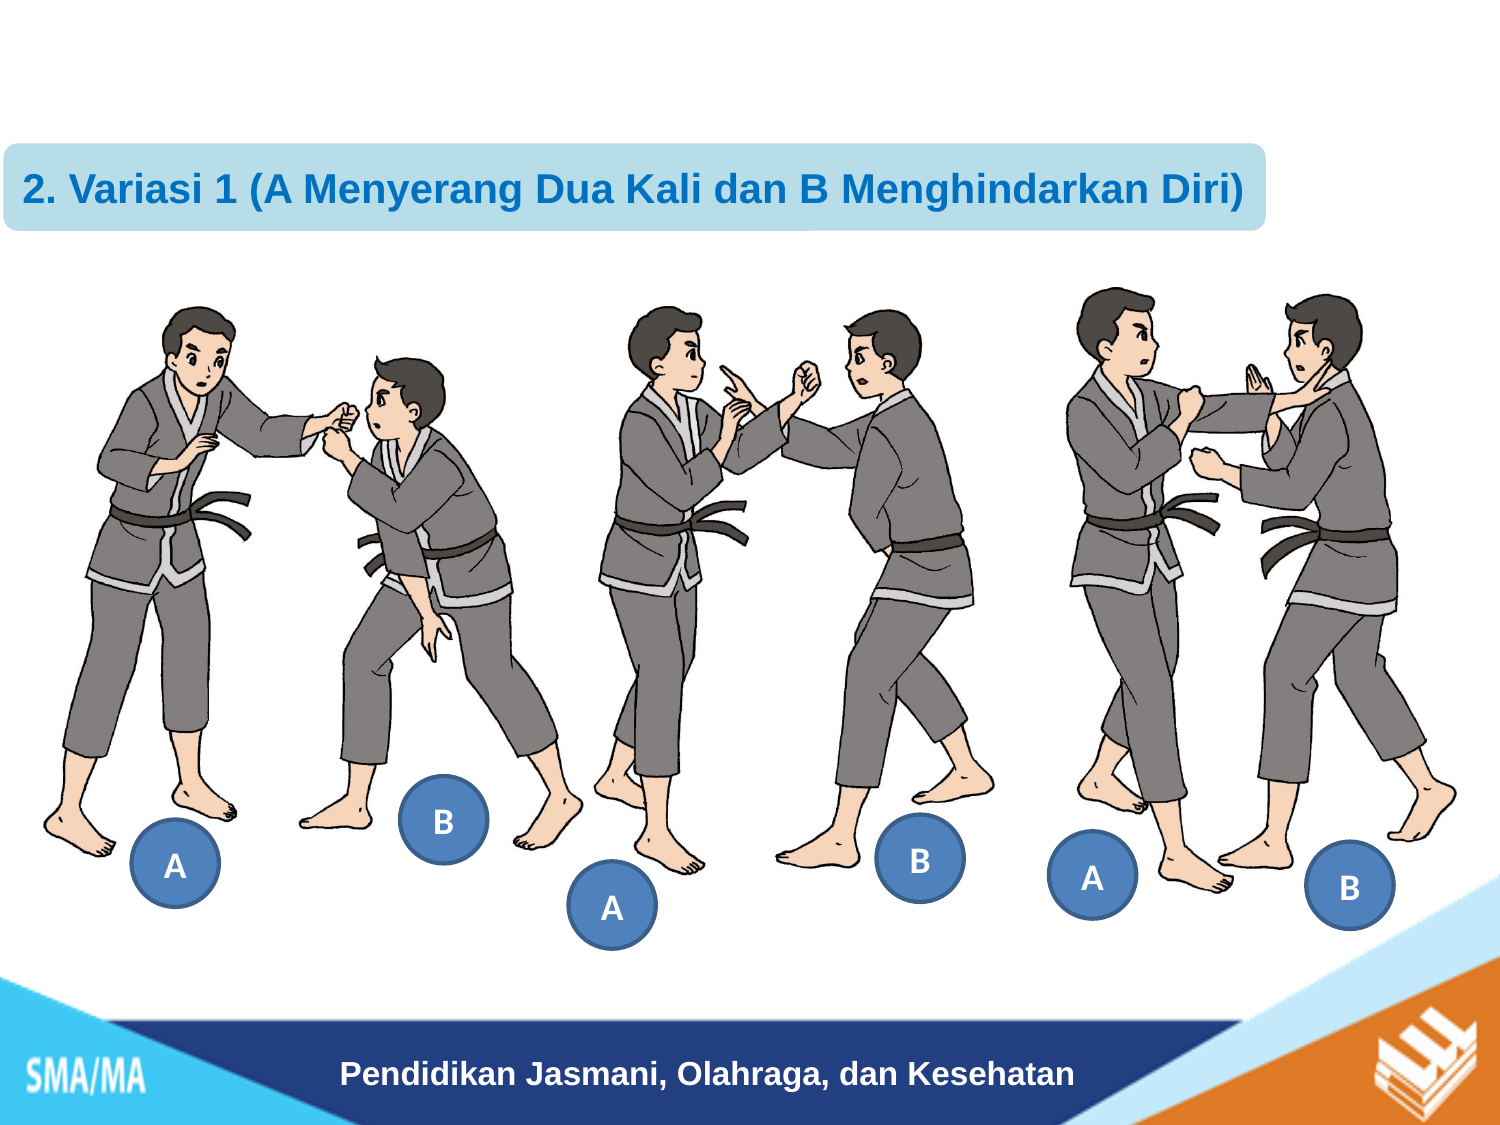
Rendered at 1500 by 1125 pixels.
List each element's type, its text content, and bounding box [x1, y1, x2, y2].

picture [0, 287, 1500, 1125]
text_box 2. Variasi 1 (A Menyerang Dua Kali dan B Menghindarkan Diri) [1, 141, 1268, 233]
